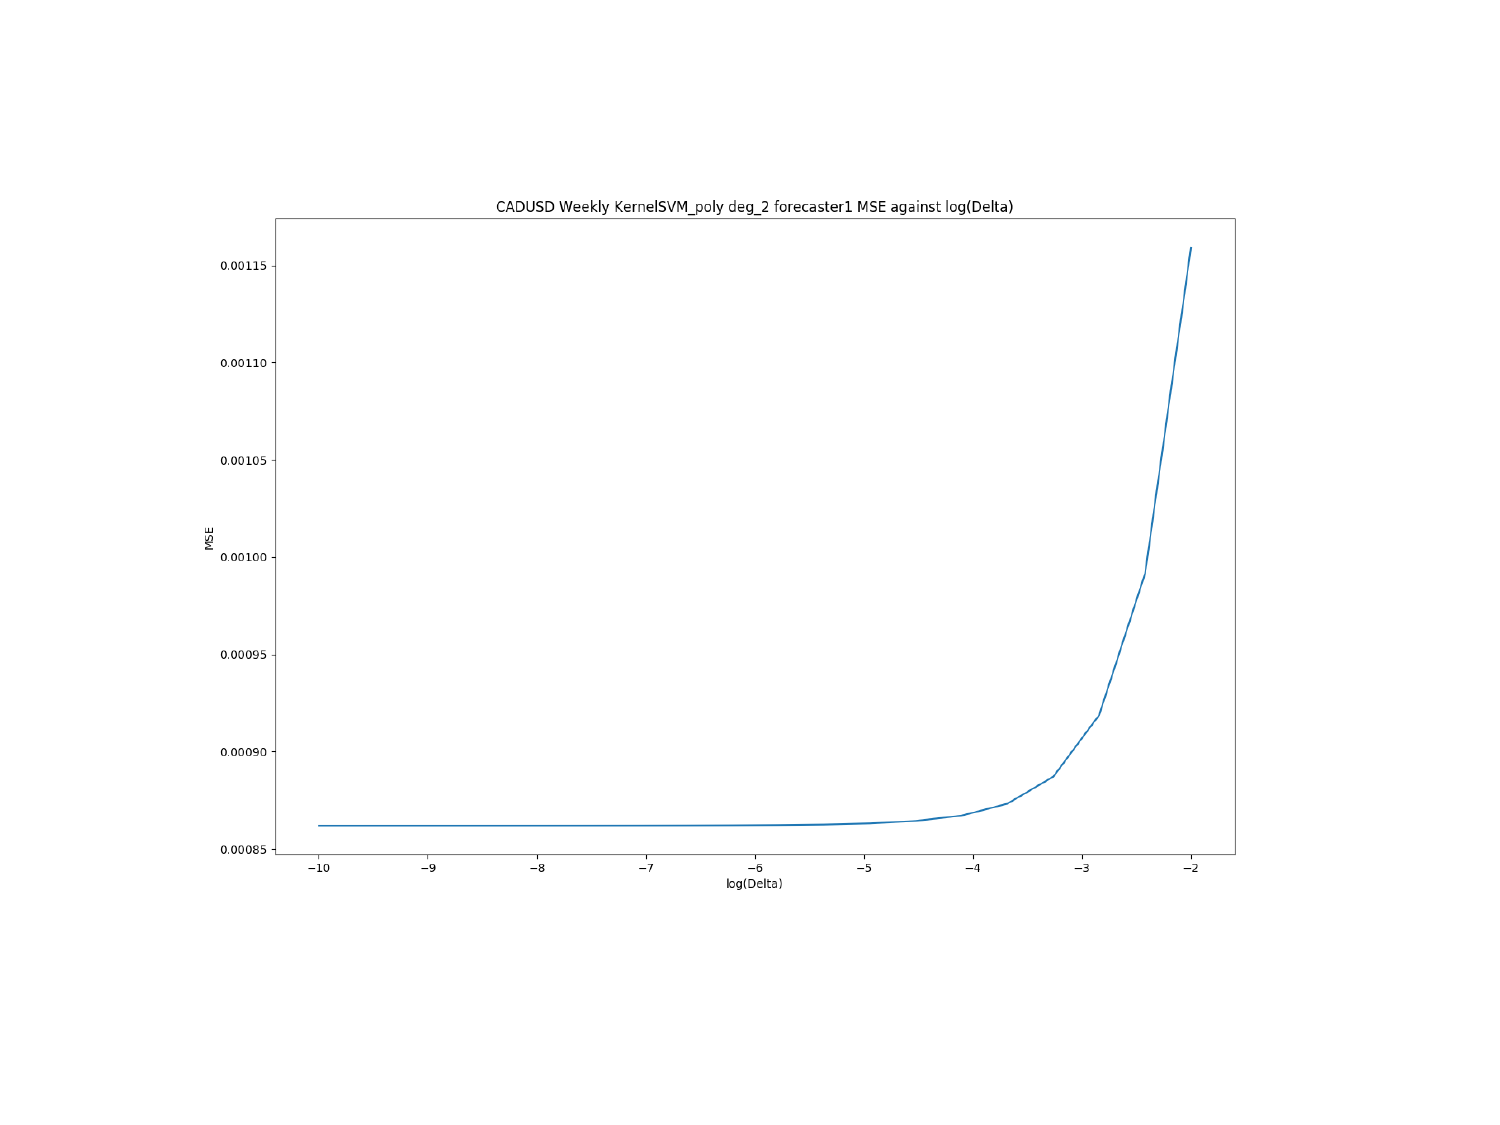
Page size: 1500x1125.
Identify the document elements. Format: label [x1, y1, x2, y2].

picture [119, 119, 1358, 946]
